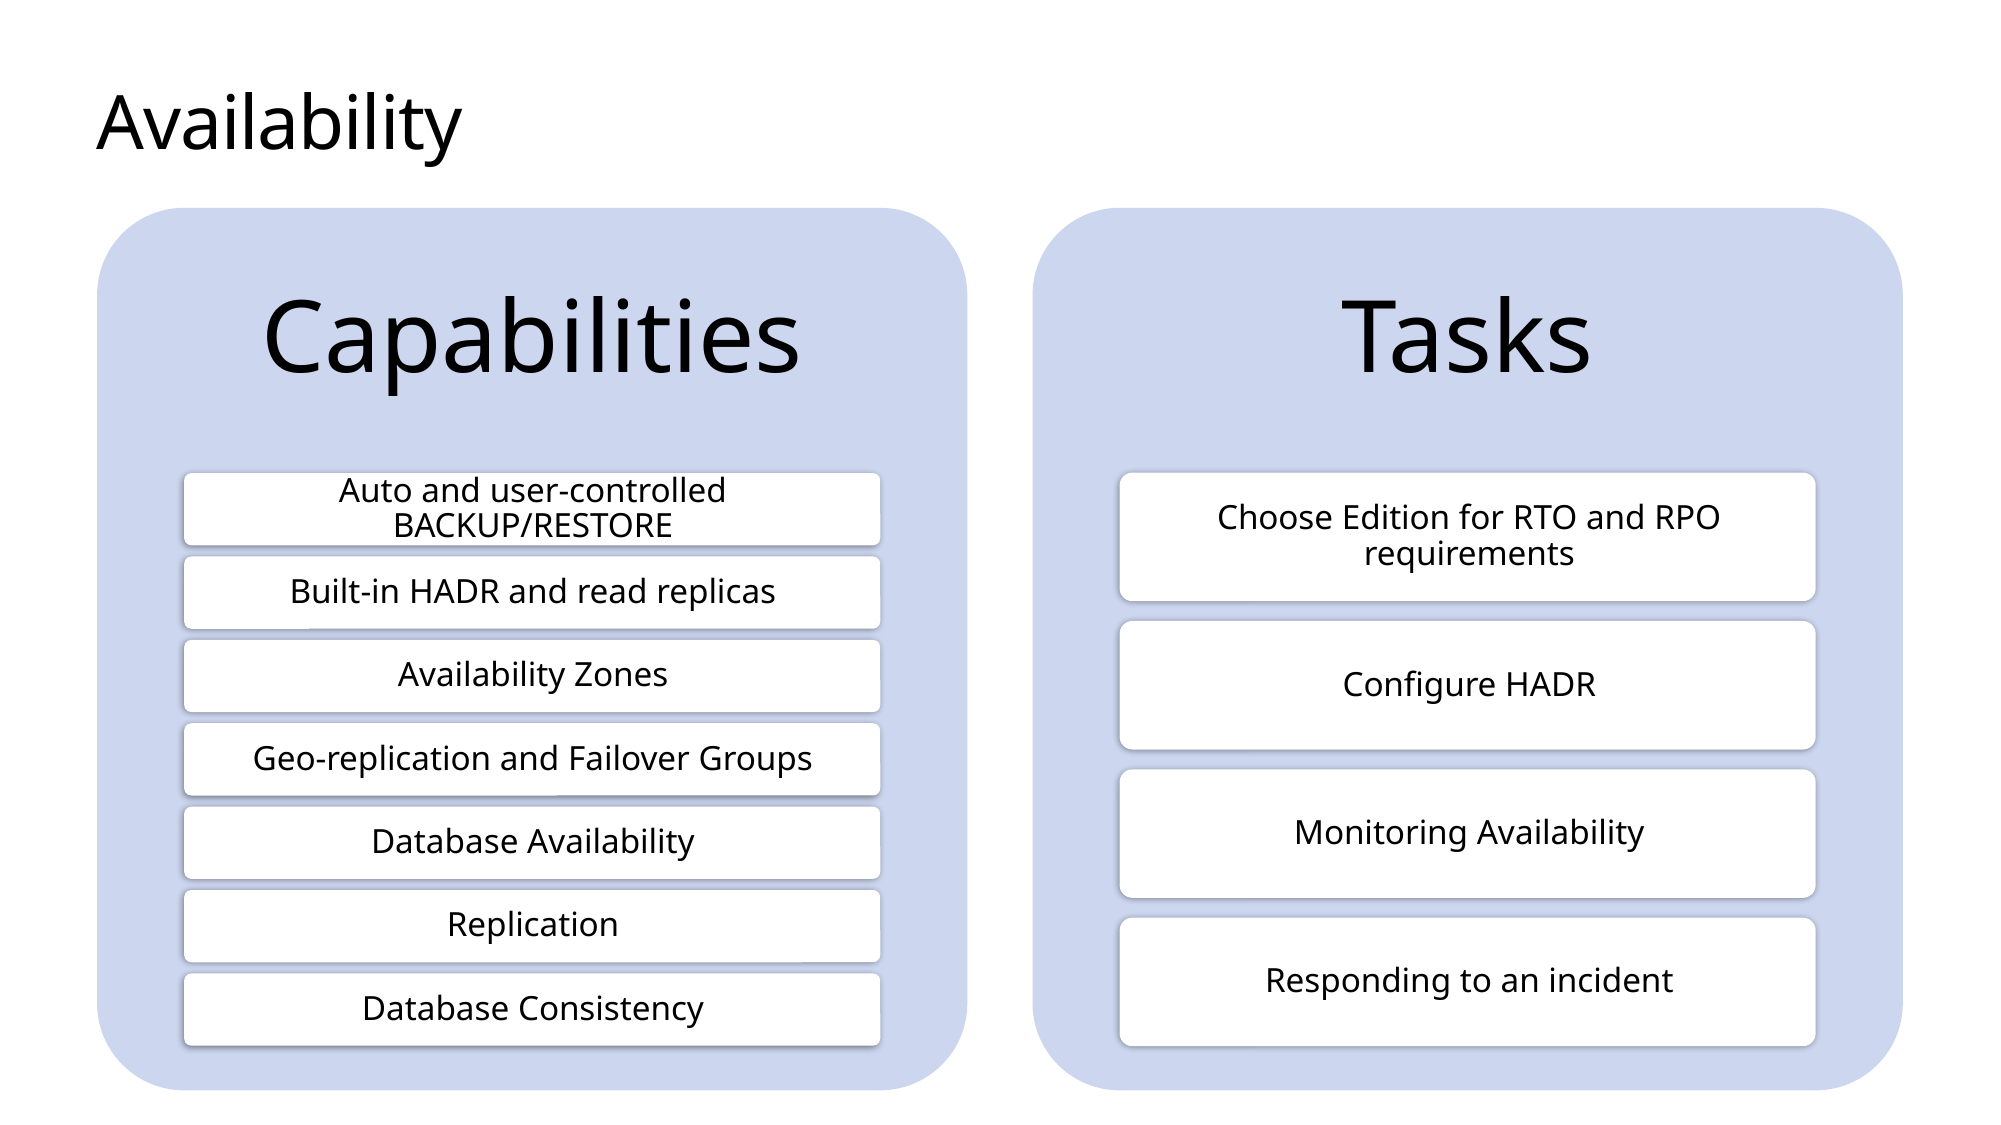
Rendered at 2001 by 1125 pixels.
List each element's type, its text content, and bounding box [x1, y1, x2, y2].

title Availability [96, 75, 1904, 166]
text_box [95, 207, 1904, 1091]
